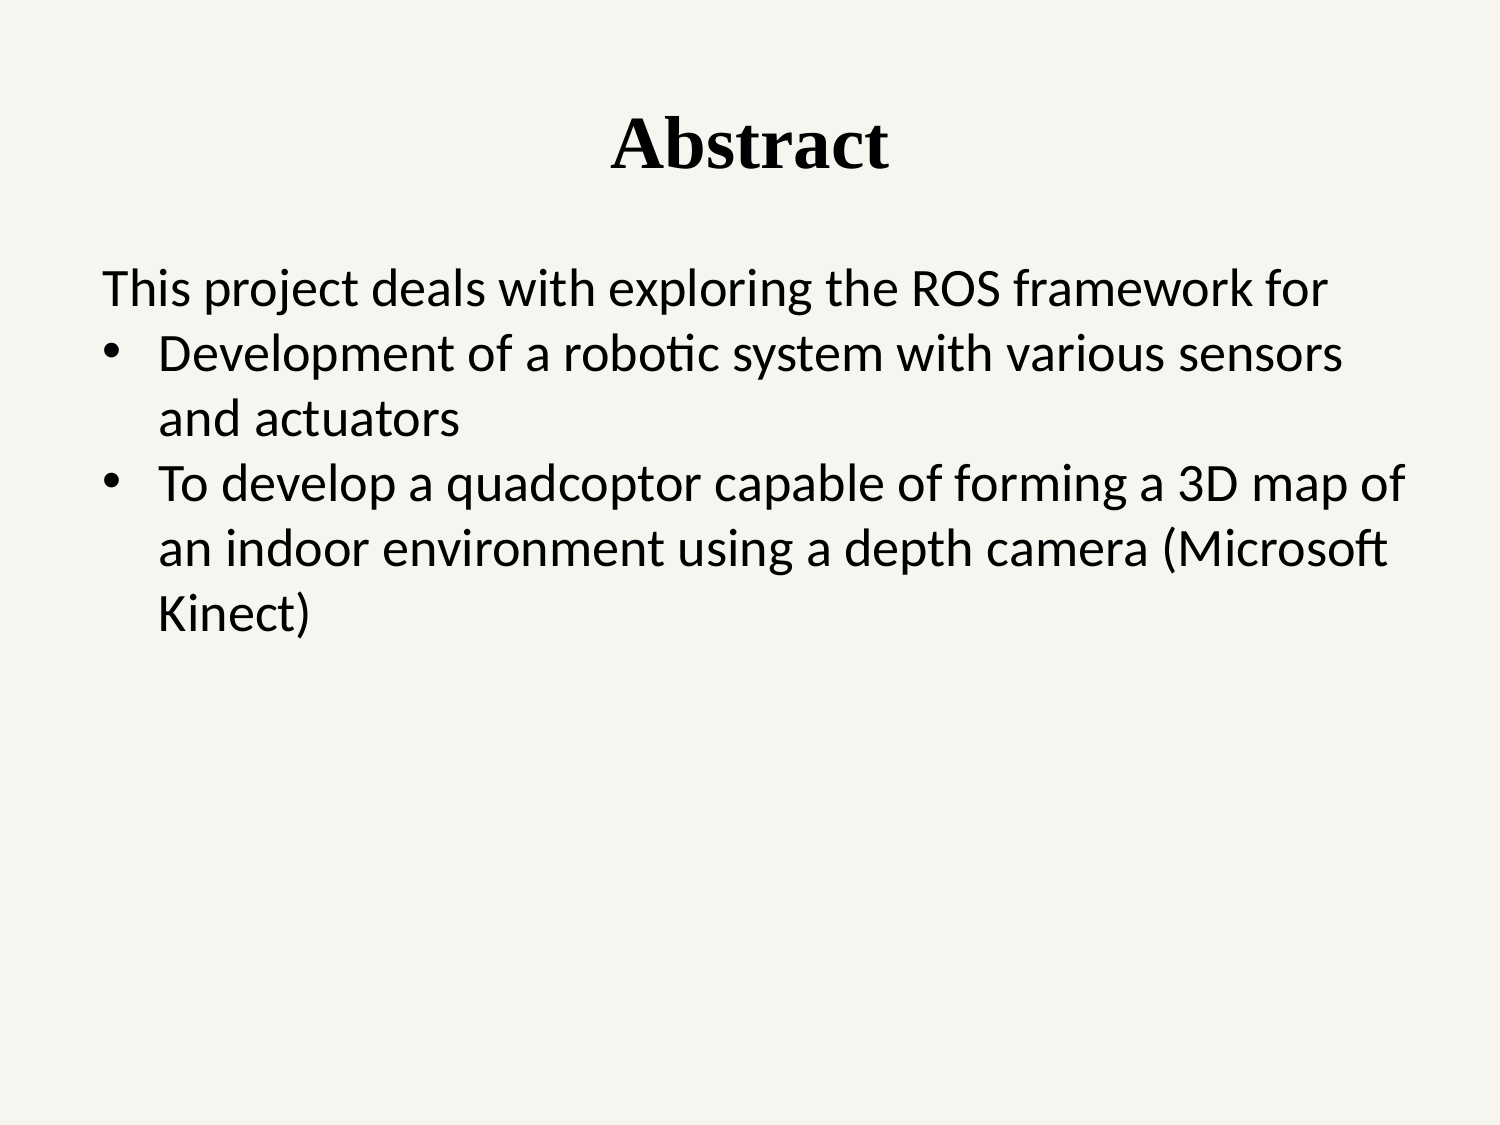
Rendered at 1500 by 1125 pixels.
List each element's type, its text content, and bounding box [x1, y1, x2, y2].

text_box This project deals with exploring the ROS framework for Development of a robotic system with various sensors and actuators To develop a quadcoptor capable of forming a 3D map of an indoor environment using a depth camera (Microsoft Kinect) [87, 245, 1438, 988]
text_box Abstract [75, 45, 1425, 233]
